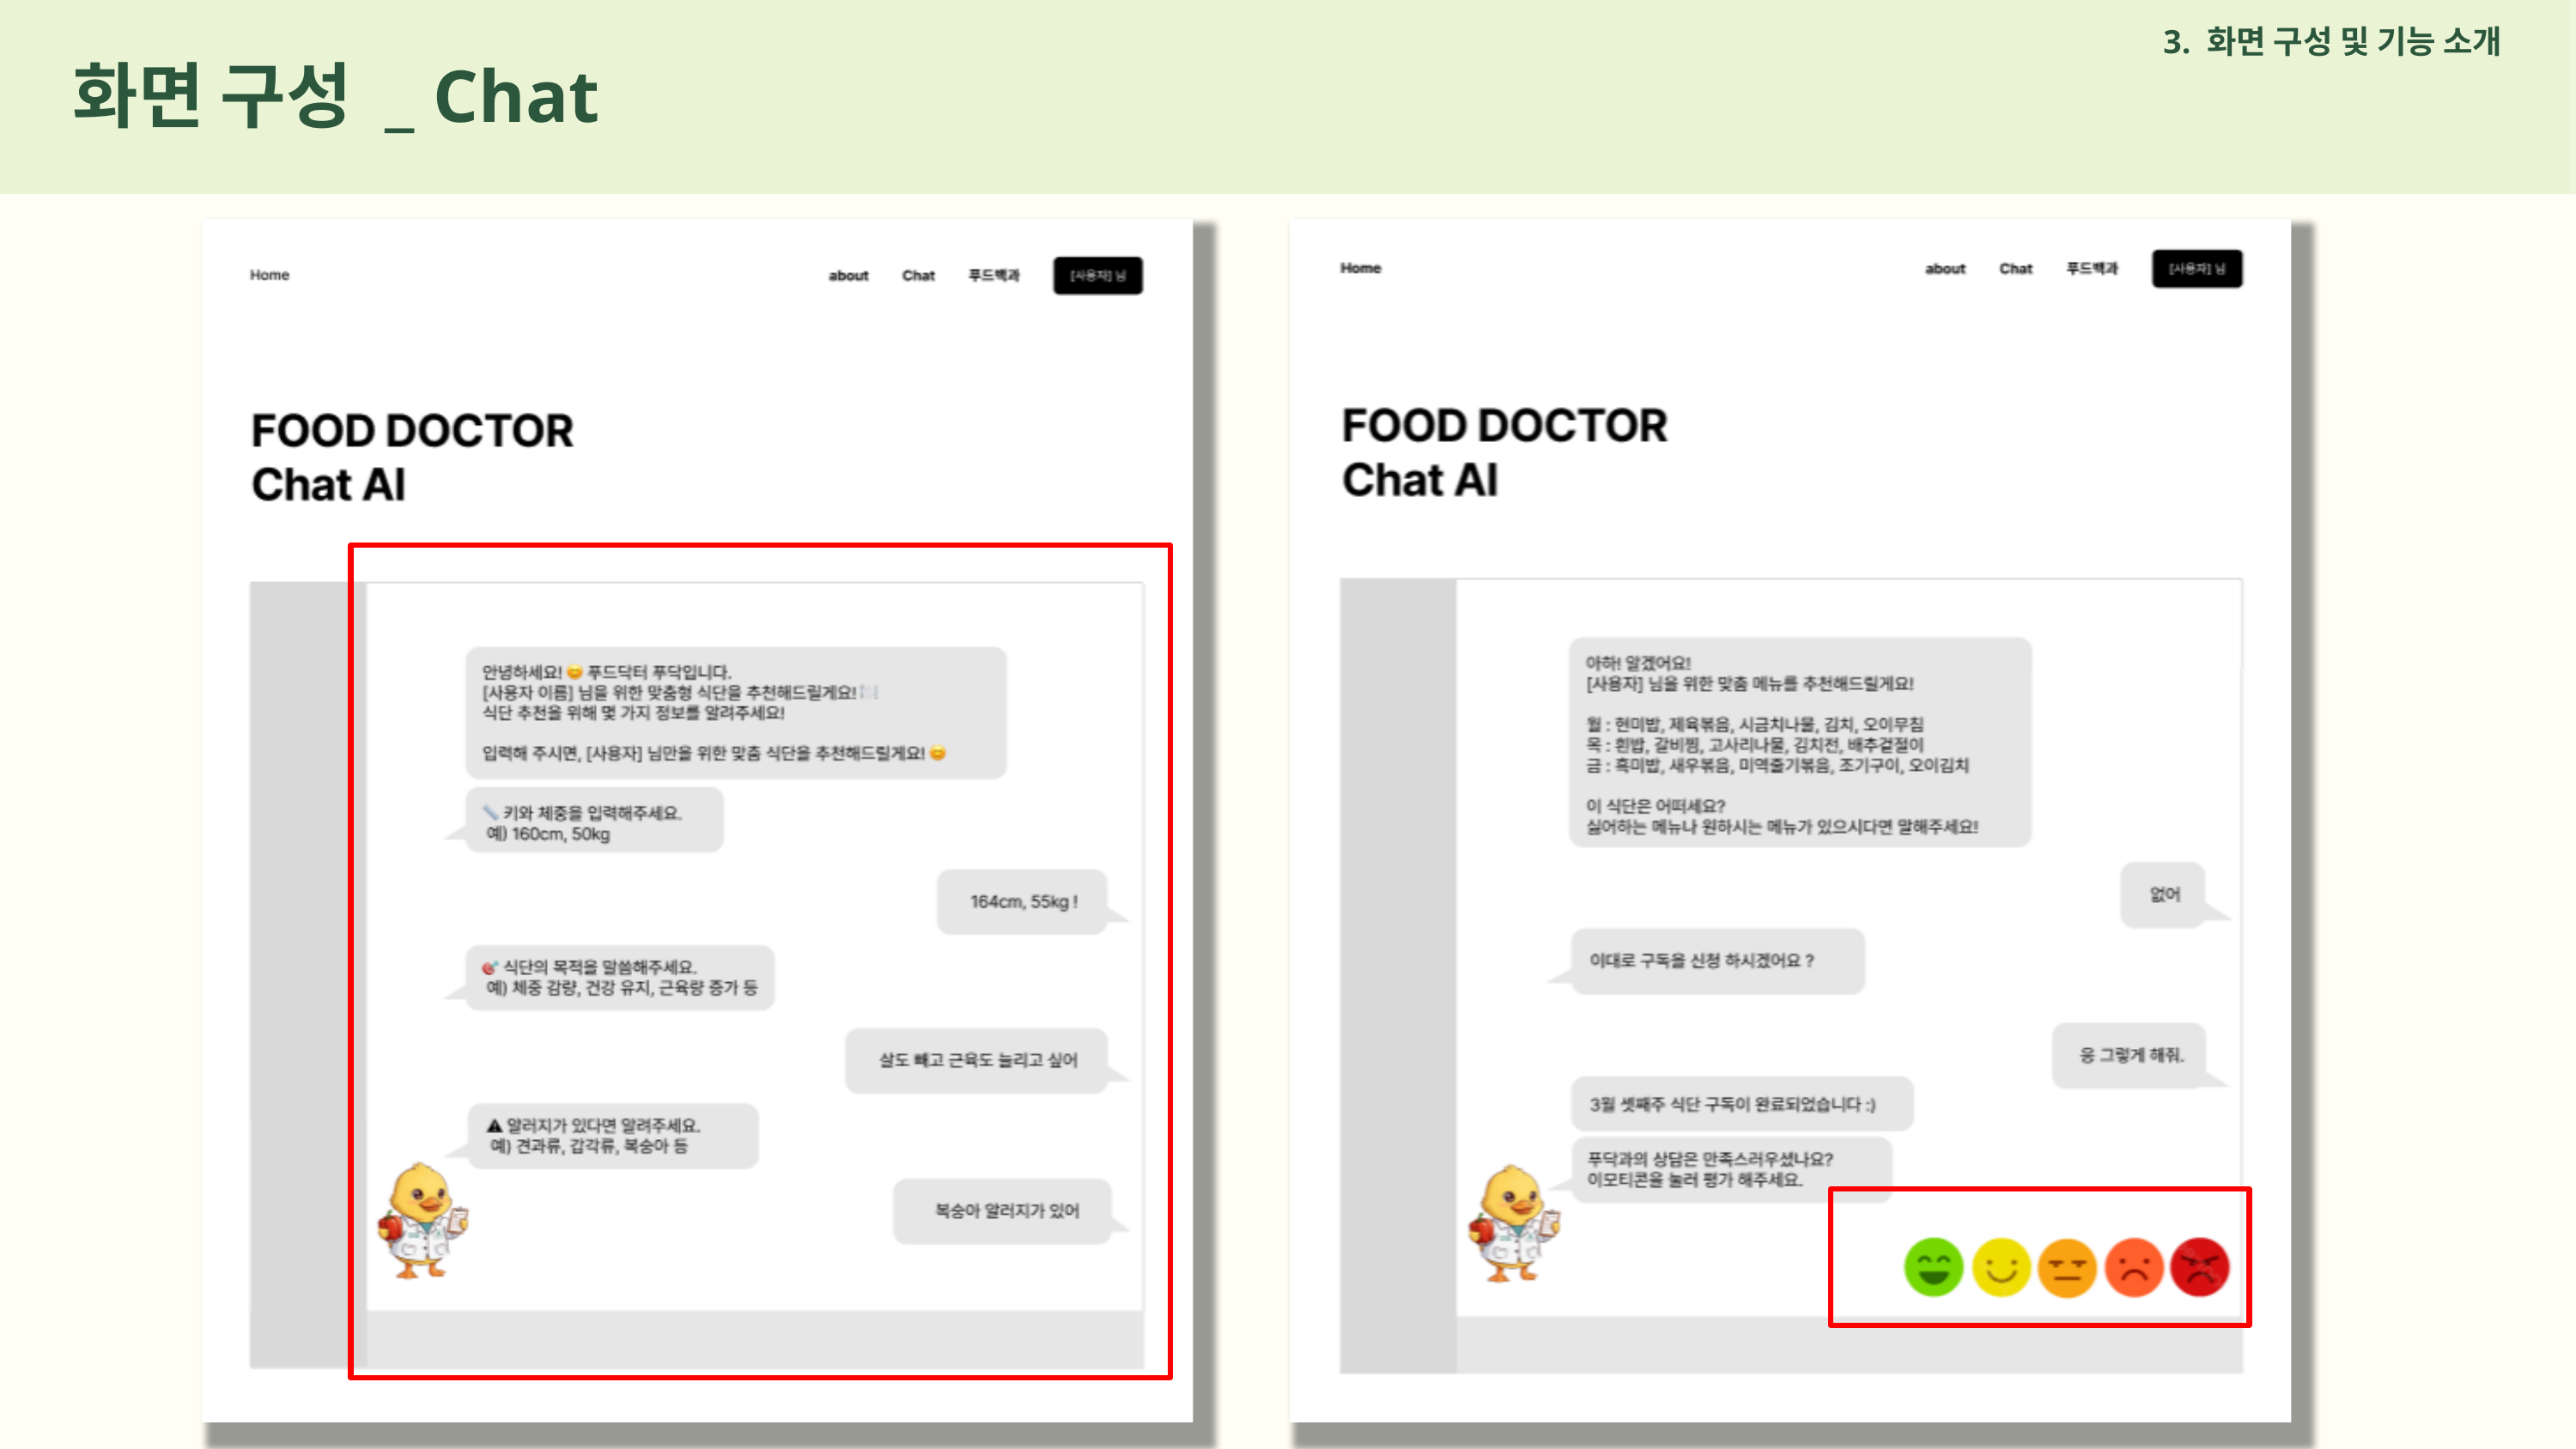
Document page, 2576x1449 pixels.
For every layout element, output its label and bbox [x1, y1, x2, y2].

picture [1289, 219, 2292, 1422]
picture [201, 219, 1194, 1422]
picture [0, 0, 2576, 194]
